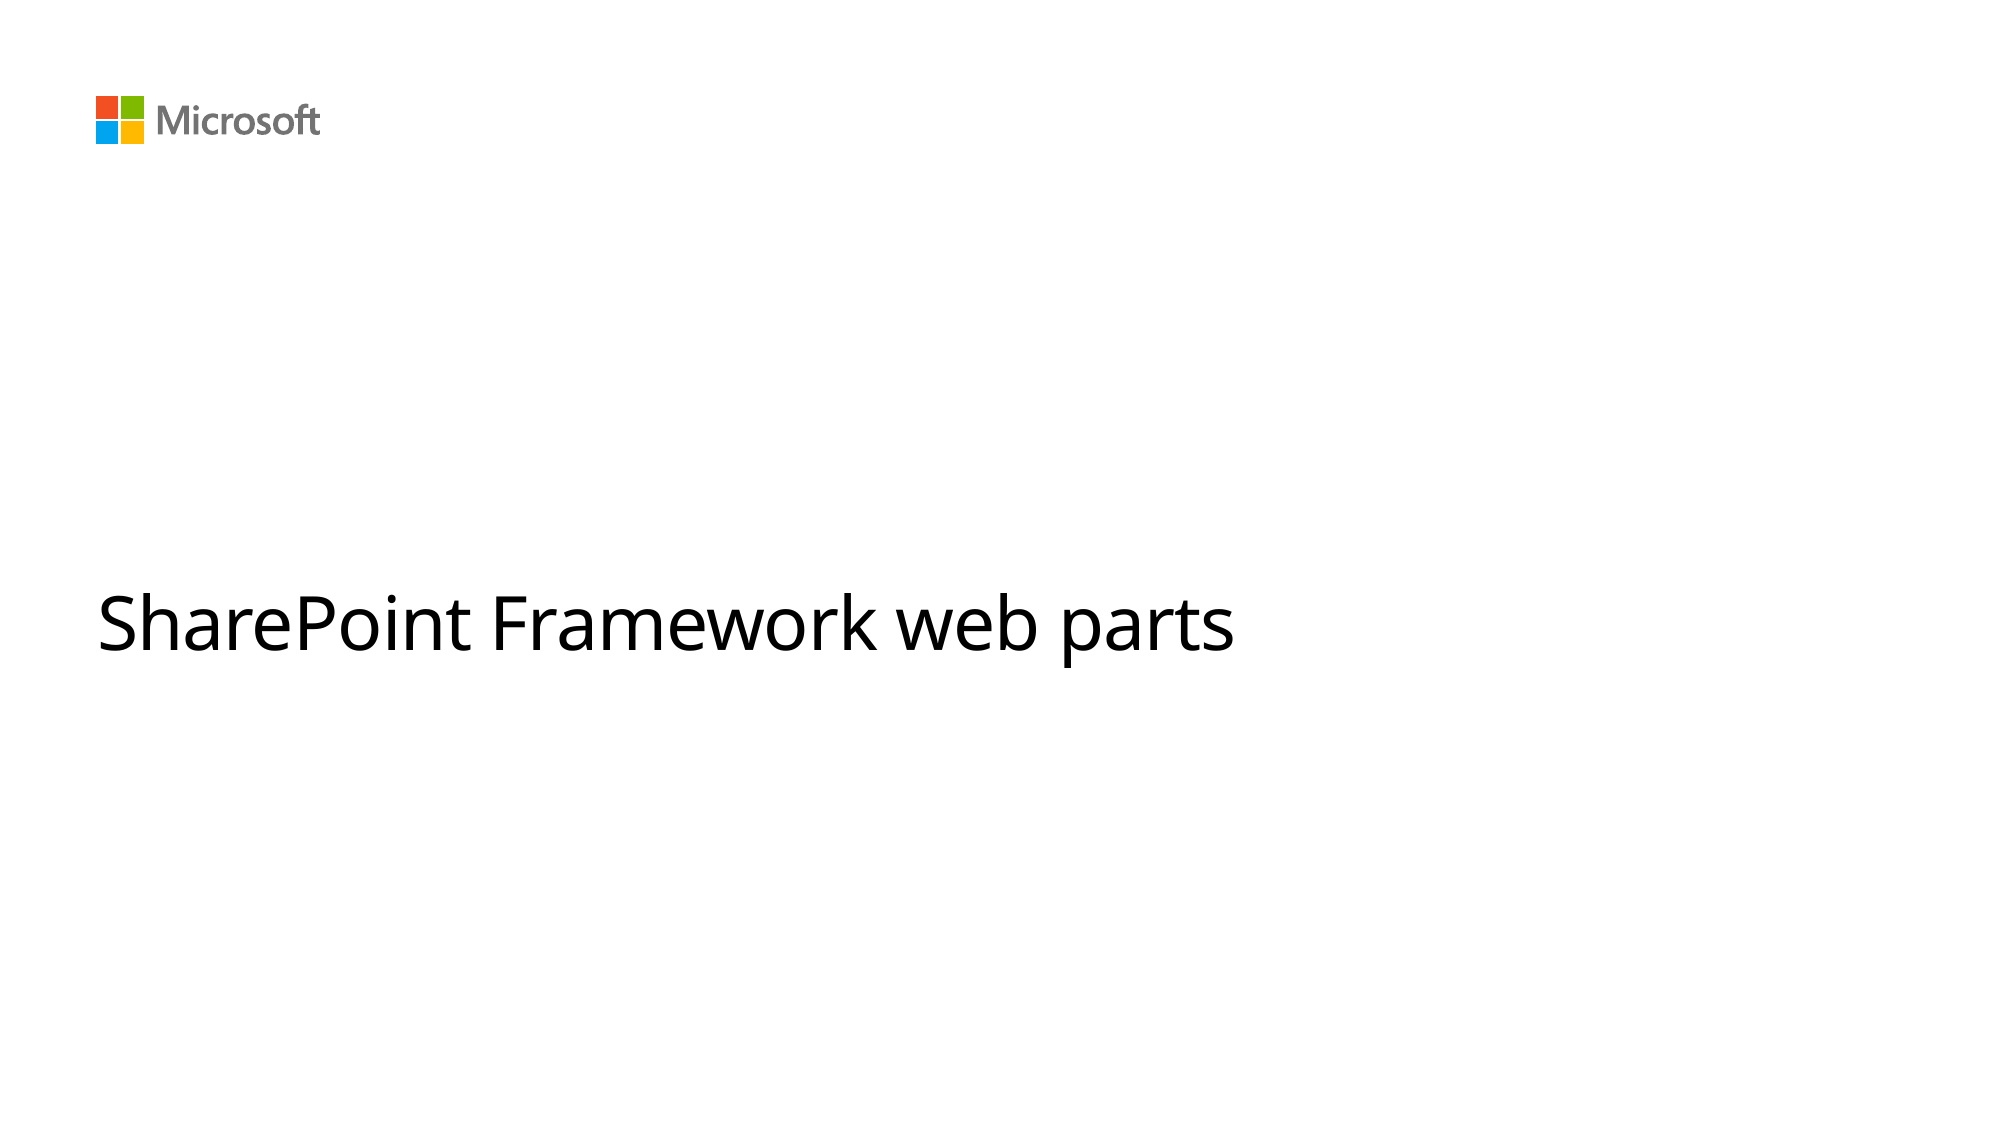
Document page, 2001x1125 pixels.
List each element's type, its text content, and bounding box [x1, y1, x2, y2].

title SharePoint Framework web parts [97, 574, 1598, 666]
